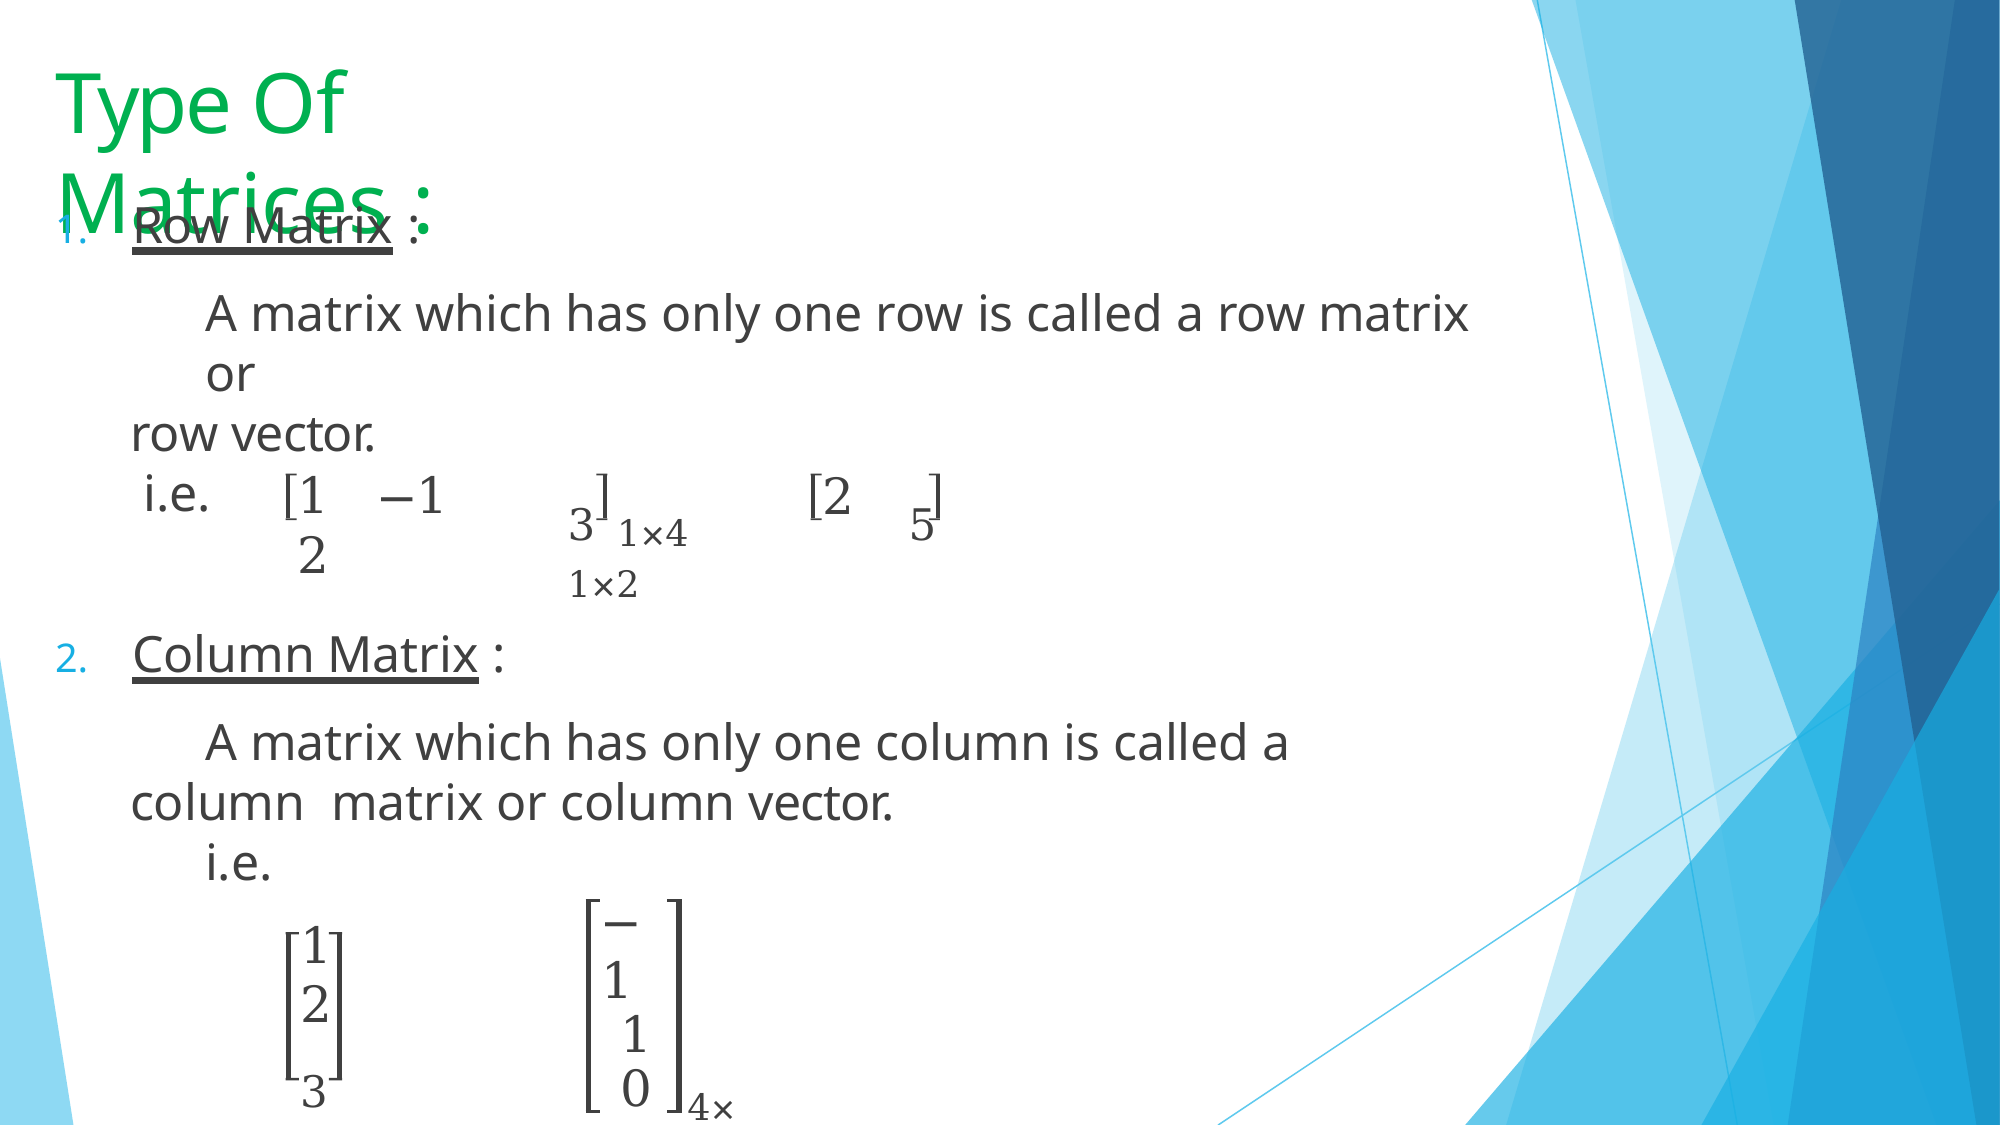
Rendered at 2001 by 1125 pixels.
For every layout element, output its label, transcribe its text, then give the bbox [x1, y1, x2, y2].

text_box 2. Column Matrix : A matrix which has only one column is called a column matrix or column vector. i.e. [53, 593, 1434, 891]
text_box 3 1×4 5 1×2 [559, 469, 1021, 593]
text_box 2 [820, 462, 853, 469]
text_box 1 2 [298, 912, 331, 1033]
text_box −1 1 0 4 [599, 887, 669, 1125]
text_box 1 −1 2 [295, 461, 520, 584]
title Type Of Matrices : [53, 48, 734, 164]
text_box 4×1 [685, 1082, 758, 1125]
text_box 1. Row Matrix : A matrix which has only one row is called a row matrix or row vector. i.e. [53, 164, 1499, 522]
text_box 3 3×1 [293, 1037, 423, 1125]
